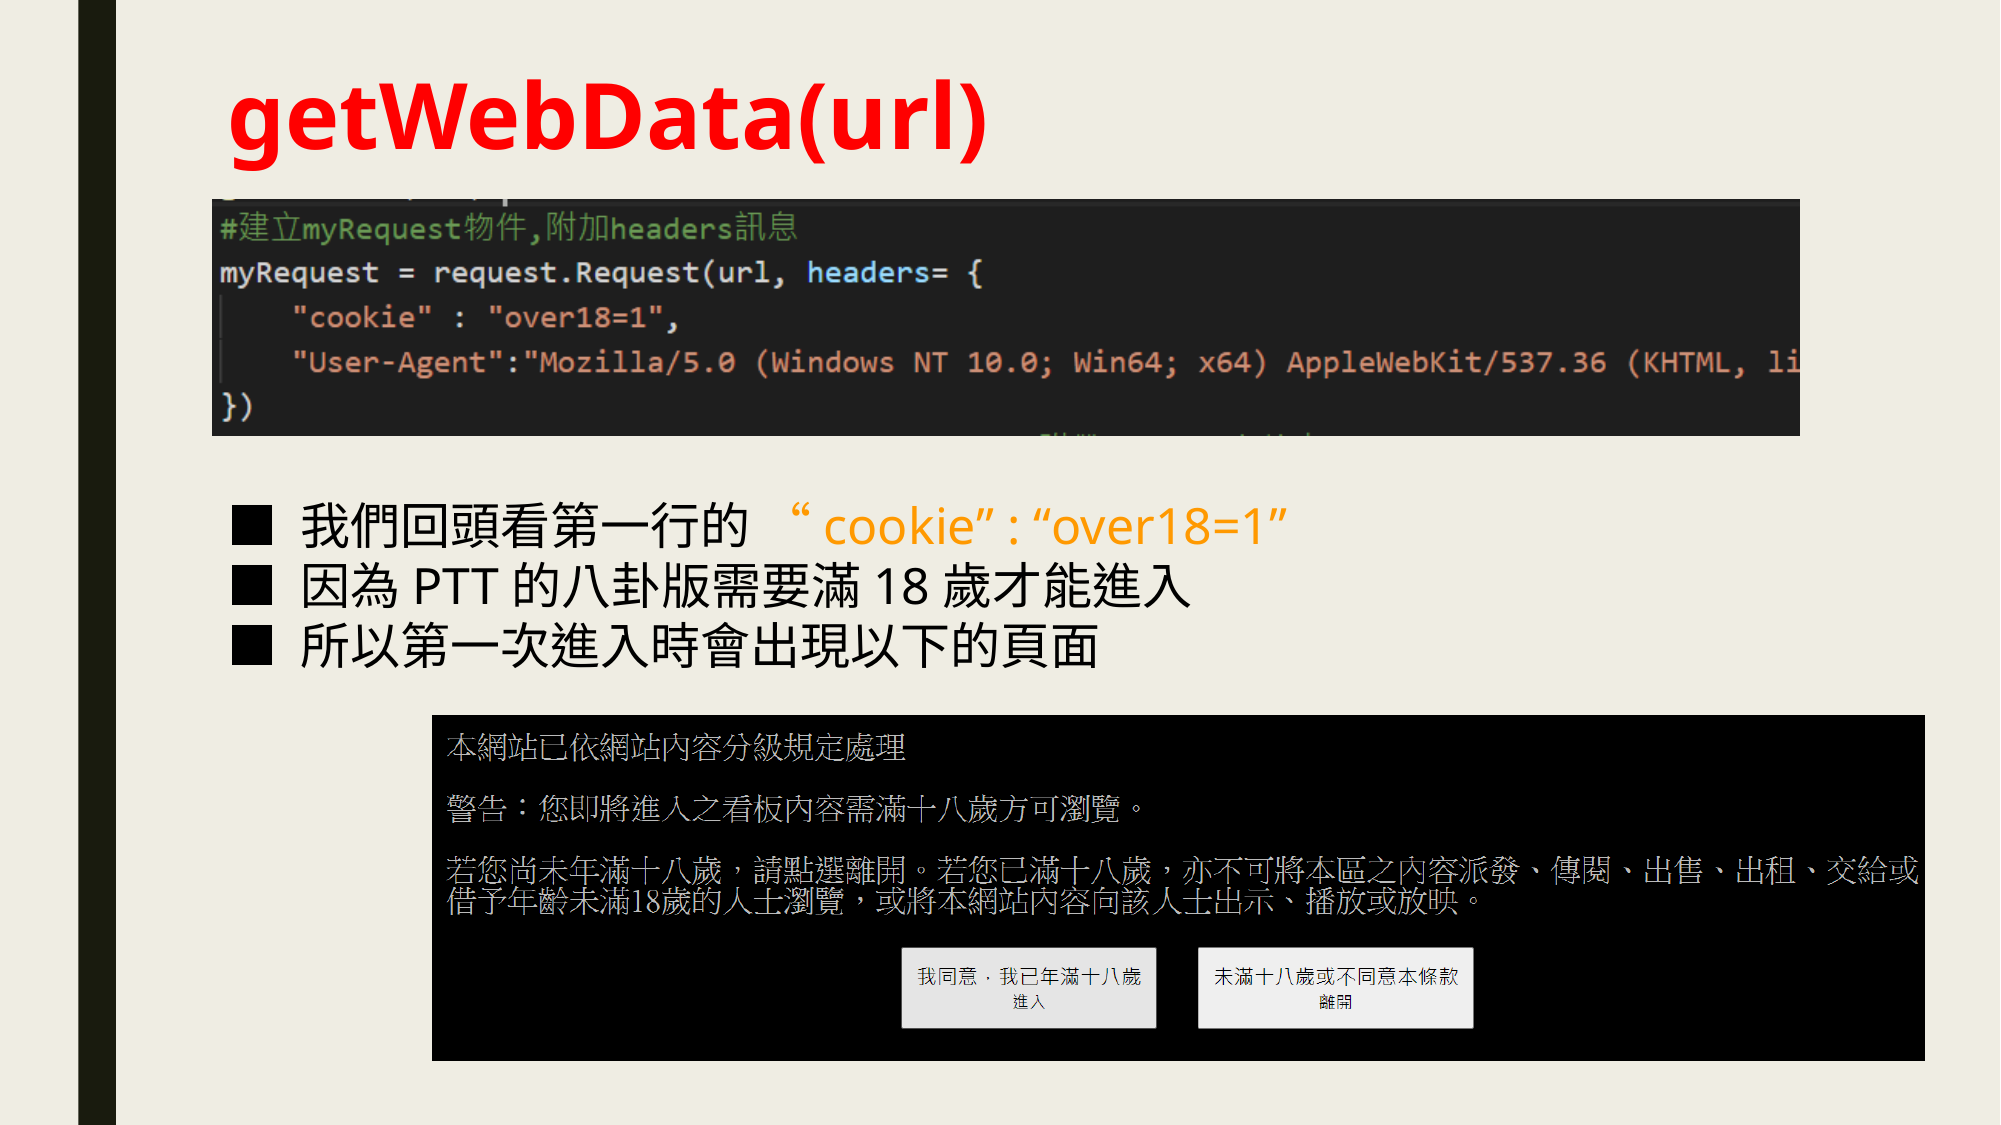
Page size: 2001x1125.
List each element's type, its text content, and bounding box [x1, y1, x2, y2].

text_box ■ 我們回頭看第一行的 “cookie” : “over18=1” ■ 因為PTT的八卦版需要滿18歲才能進入 ■ 所以第一次進入時會出現以下的頁面 [212, 486, 1988, 682]
picture [432, 715, 1925, 1061]
picture [212, 199, 1800, 436]
title getWebData(url) [212, 64, 1788, 199]
